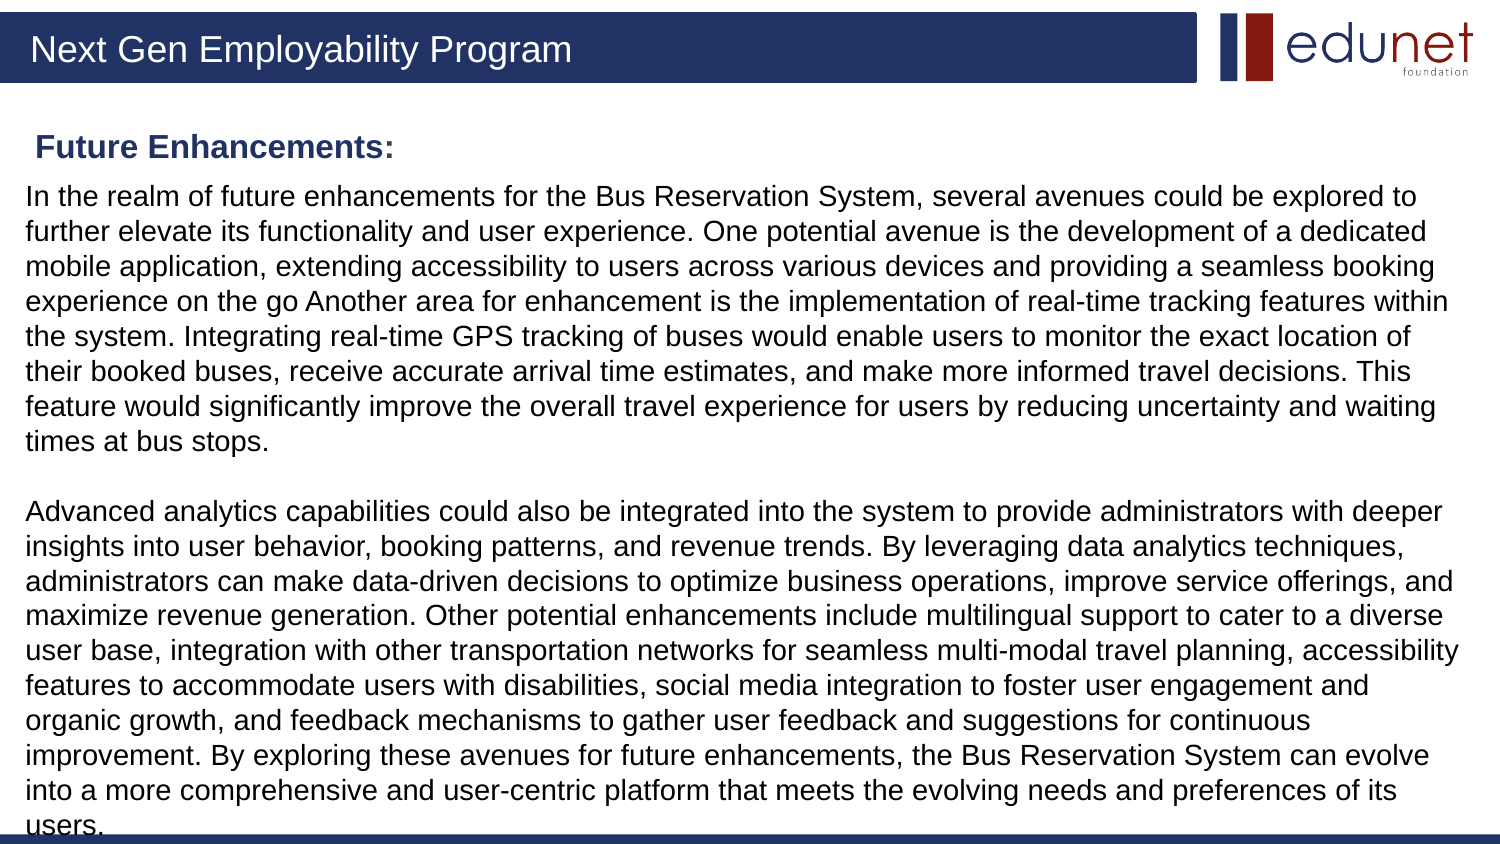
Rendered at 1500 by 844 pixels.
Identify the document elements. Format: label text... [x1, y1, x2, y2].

text_box In the realm of future enhancements for the Bus Reservation System, several avenues could be explored to further elevate its functionality and user experience. One potential avenue is the development of a dedicated mobile application, extending accessibility to users across various devices and providing a seamless booking experience on the go Another area for enhancement is the implementation of real-time tracking features within the system. Integrating real-time GPS tracking of buses would enable users to monitor the exact location of their booked buses, receive accurate arrival time estimates, and make more informed travel decisions. This feature would significantly improve the overall travel experience for users by reducing uncertainty and waiting times at bus stops. Advanced analytics capabilities could also be integrated into the system to provide administrators with deeper insights into user behavior, booking patterns, and revenue trends. By leveraging data analytics techniques, administrators can make data-driven decisions to optimize business operations, improve service offerings, and maximize revenue generation. Other potential enhancements include multilingual support to cater to a diverse user base, integration with other transportation networks for seamless multi-modal travel planning, accessibility features to accommodate users with disabilities, social media integration to foster user engagement and organic growth, and feedback mechanisms to gather user feedback and suggestions for continuous improvement. By exploring these avenues for future enhancements, the Bus Reservation System can evolve into a more comprehensive and user-centric platform that meets the evolving needs and preferences of its users. [10, 169, 1490, 844]
picture [1279, 14, 1482, 83]
title Future Enhancements: [35, 118, 1417, 169]
